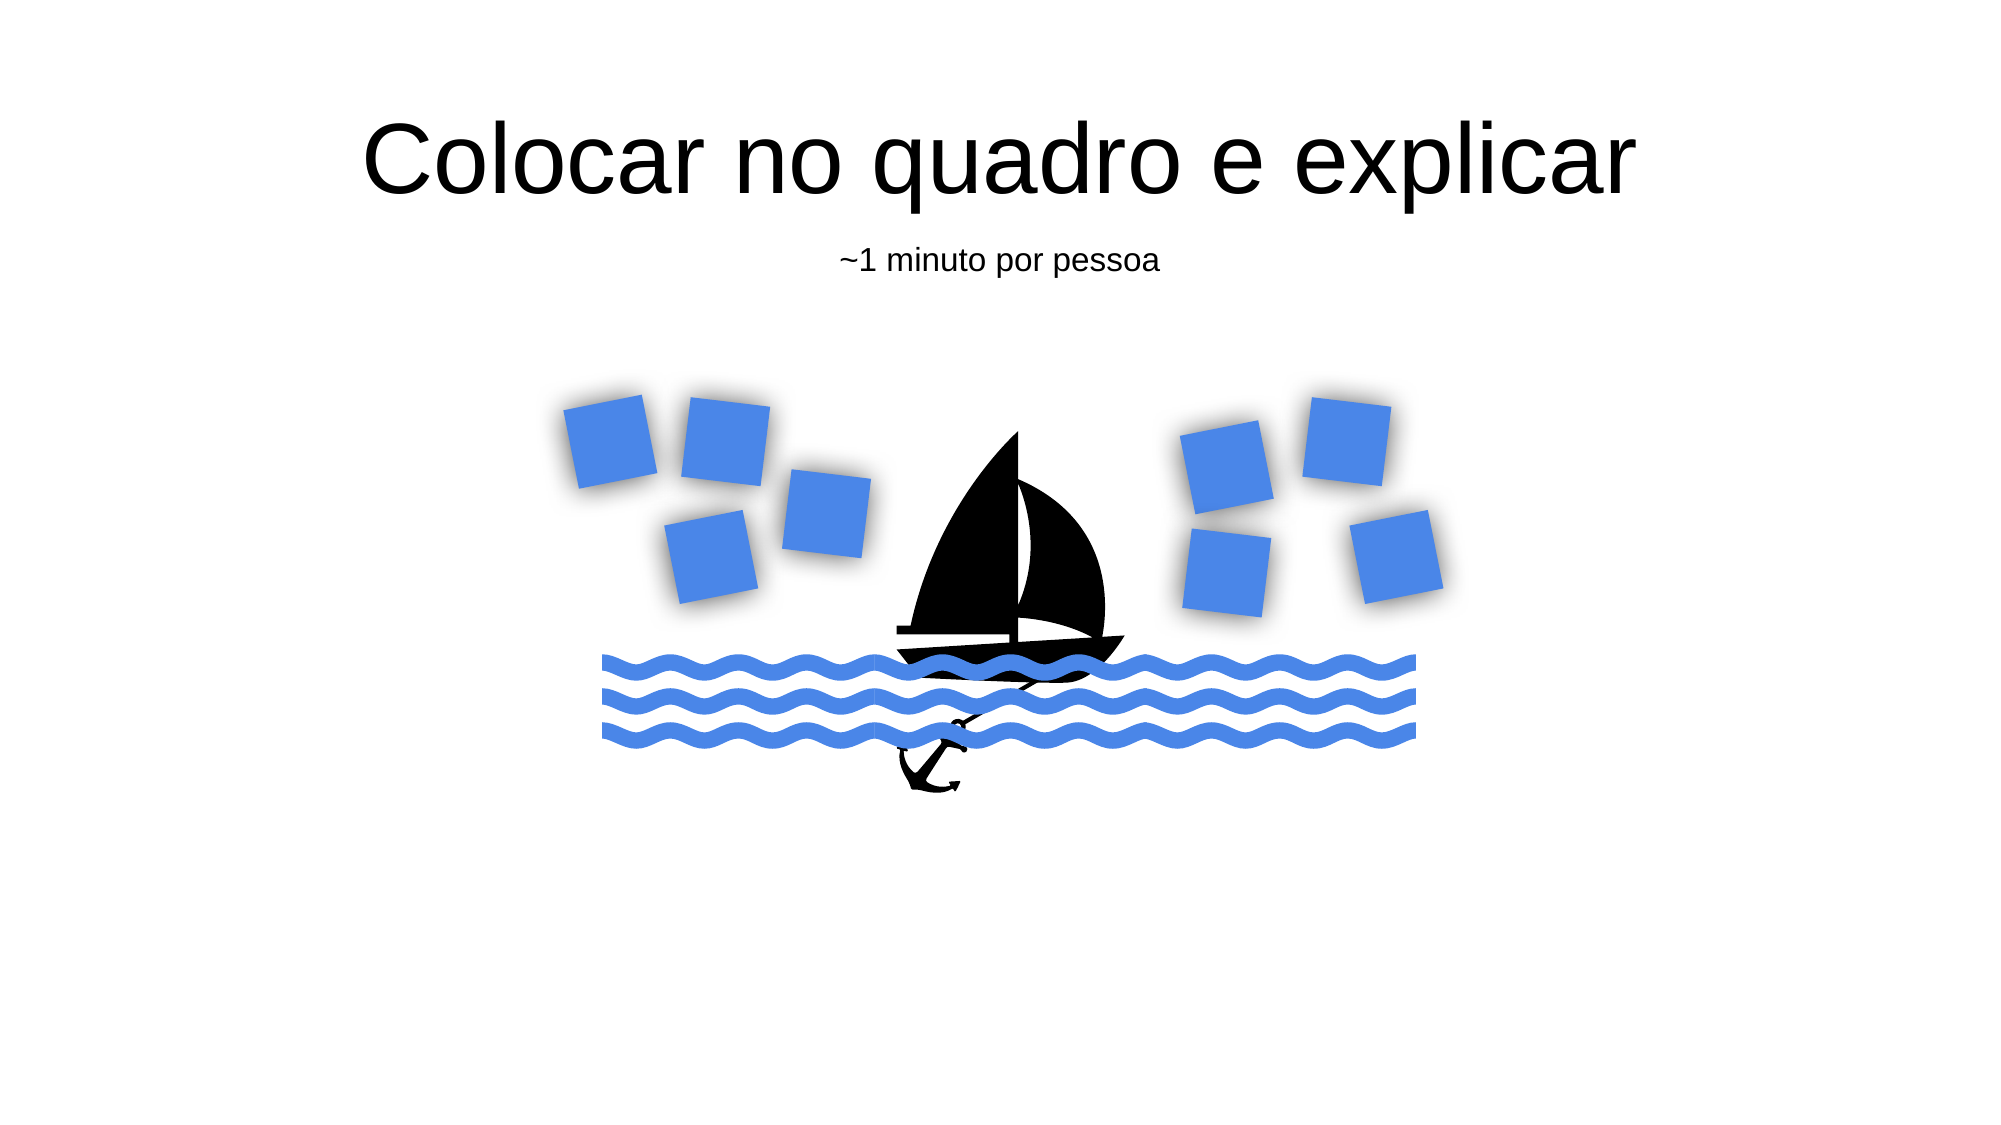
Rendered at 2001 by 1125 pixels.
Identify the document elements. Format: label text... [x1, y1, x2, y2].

title Colocar no quadro e explicar [97, 29, 1903, 279]
text_box ~1 minuto por pessoa [817, 232, 1183, 284]
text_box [562, 394, 1444, 812]
